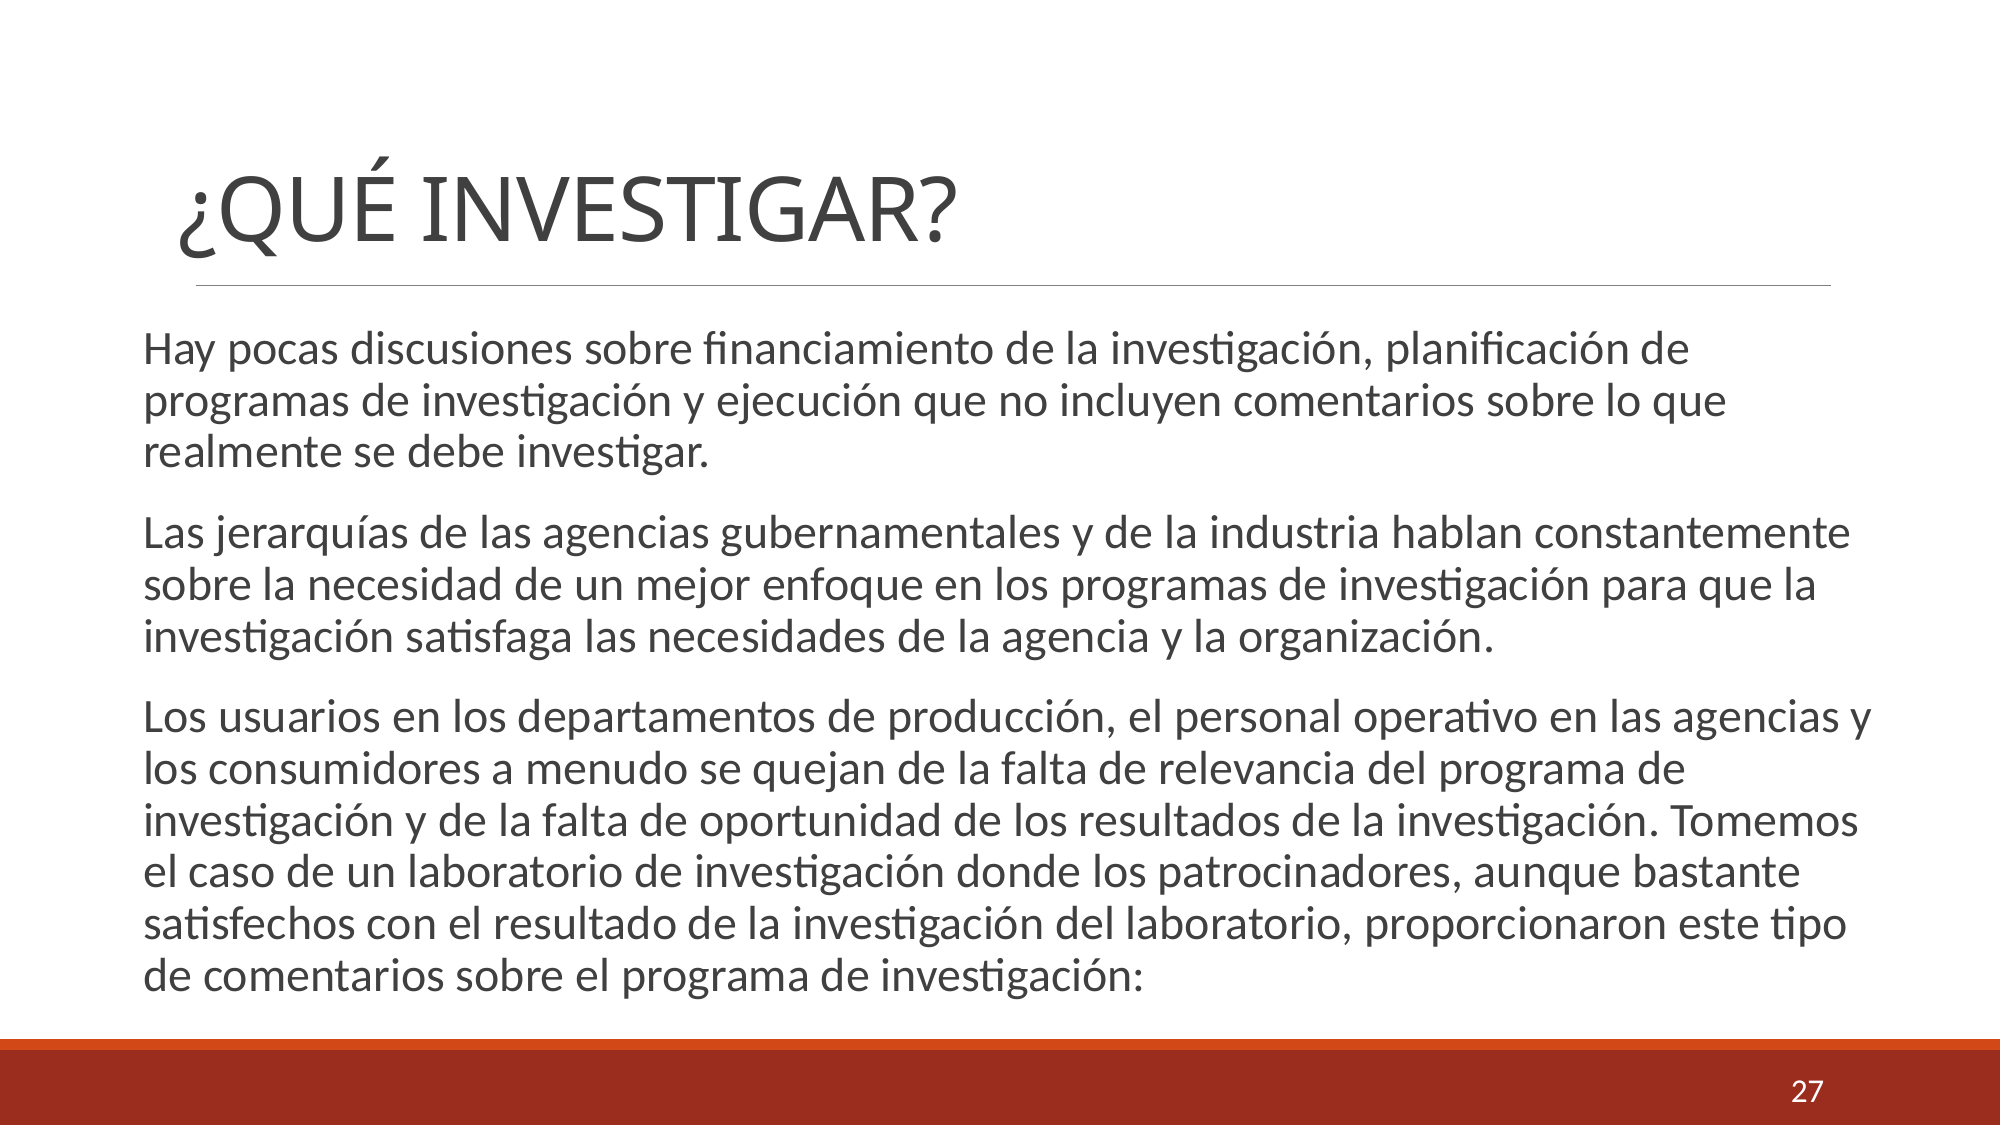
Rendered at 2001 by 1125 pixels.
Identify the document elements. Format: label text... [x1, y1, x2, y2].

list Hay pocas discusiones sobre financiamiento de la investigación, planificación de programas de investigación y ejecución que no incluyen comentarios sobre lo que realmente se debe investigar. Las jerarquías de las agencias gubernamentales y de la industria hablan constantemente sobre la necesidad de un mejor enfoque en los programas de investigación para que la investigación satisfaga las necesidades de la agencia y la organización. Los usuarios en los departamentos de producción, el personal operativo en las agencias y los consumidores a menudo se quejan de la falta de relevancia del programa de investigación y de la falta de oportunidad de los resultados de la investigación. Tomemos el caso de un laboratorio de investigación donde los patrocinadores, aunque bastante satisfechos con el resultado de la investigación del laboratorio, proporcionaron este tipo de comentarios sobre el programa de investigación: [128, 315, 1899, 1039]
title ¿QUÉ INVESTIGAR? [163, 49, 1885, 268]
slide_number 27 [1624, 1059, 1840, 1120]
